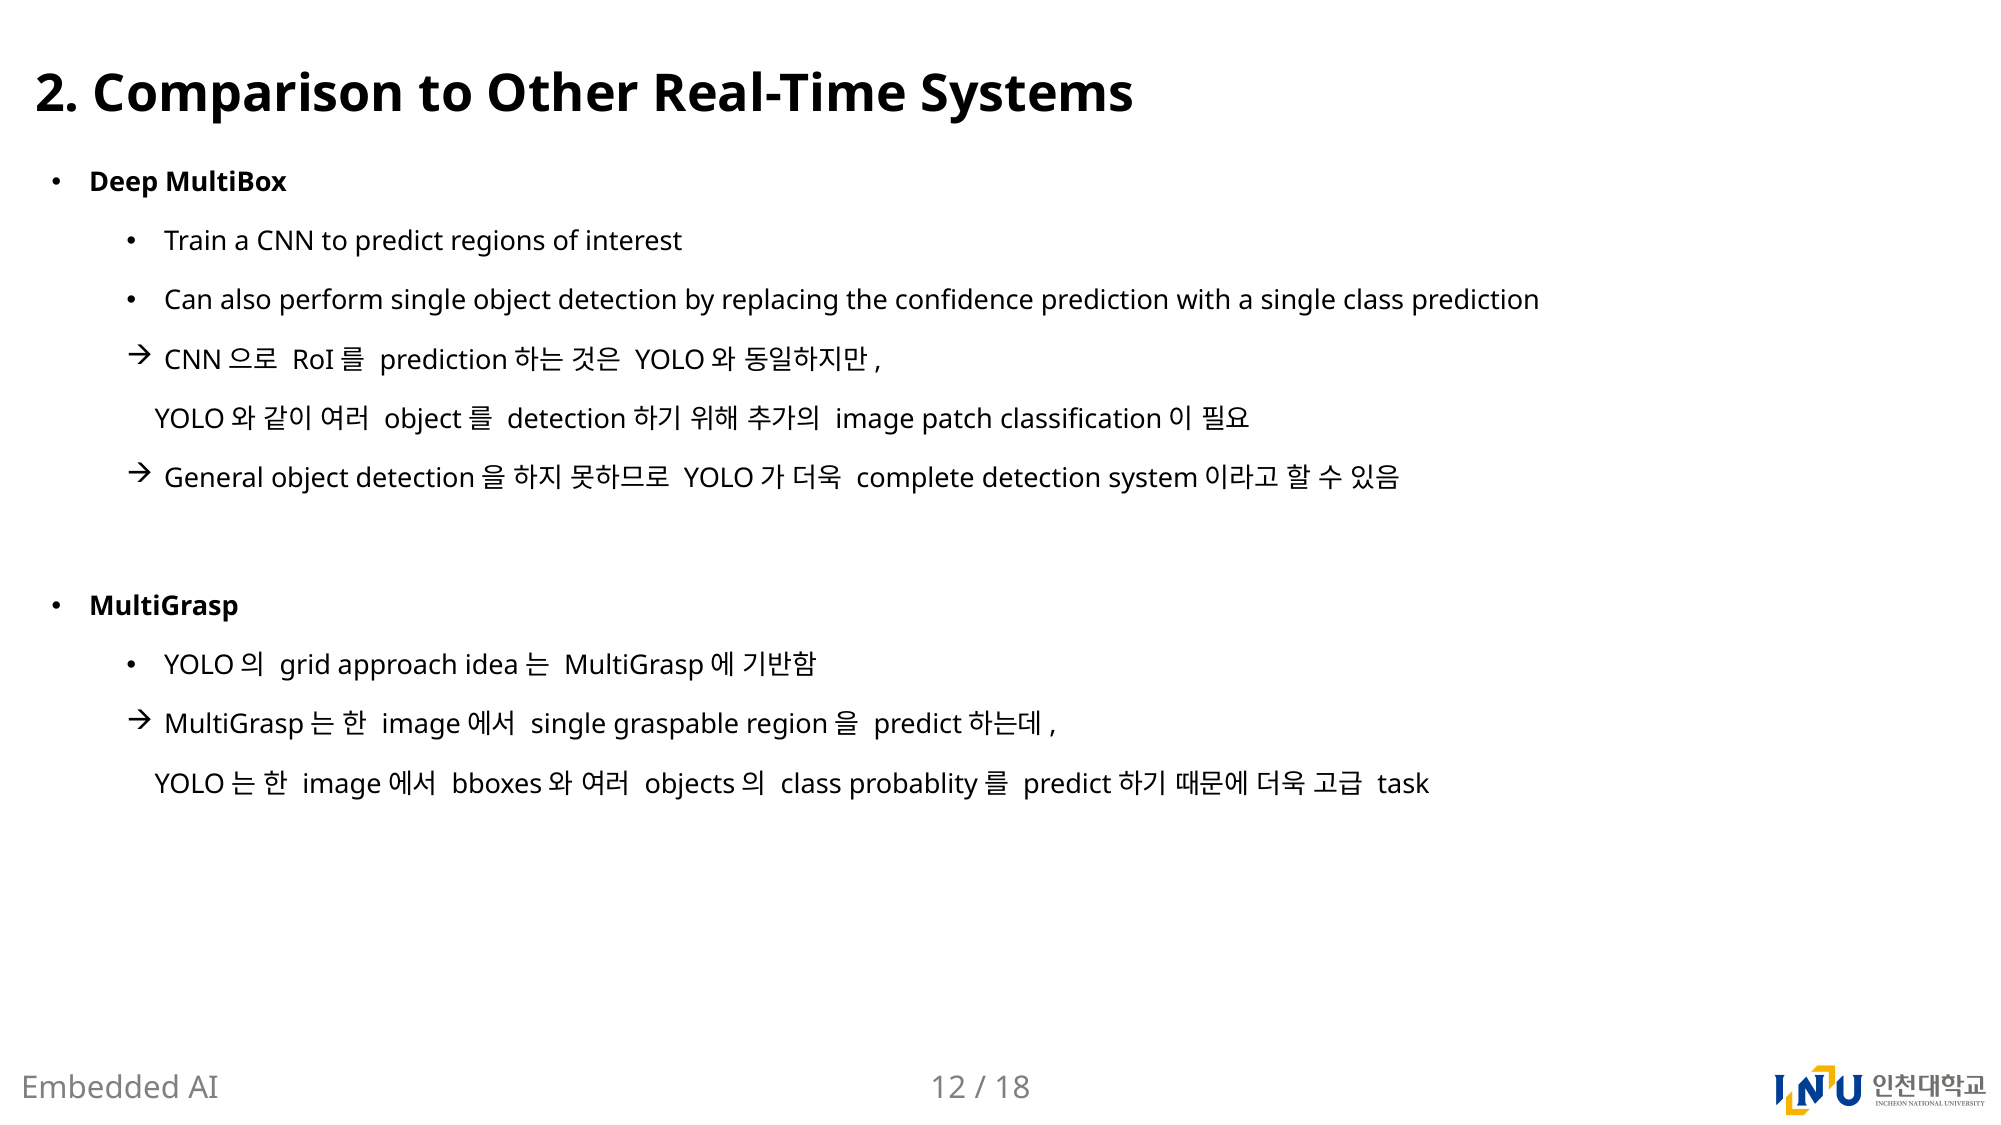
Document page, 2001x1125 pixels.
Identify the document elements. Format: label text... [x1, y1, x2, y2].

list Deep MultiBox Train a CNN to predict regions of interest Can also perform single object detection by replacing the confidence prediction with a single class prediction CNN으로 RoI를 prediction하는 것은 YOLO와 동일하지만, YOLO와 같이 여러 object를 detection하기 위해 추가의 image patch classification이 필요 General object detection을 하지 못하므로 YOLO가 더욱 complete detection system이라고 할 수 있음 MultiGrasp YOLO의 grid approach idea는 MultiGrasp에 기반함 MultiGrasp는 한 image에서 single graspable region을 predict하는데, YOLO는 한 image에서 bboxes와 여러 objects의 class probablity를 predict하기 때문에 더욱 고급 task [36, 140, 1958, 1060]
picture [1766, 1055, 1994, 1120]
title 2. Comparison to Other Real-Time Systems [20, 9, 1981, 141]
